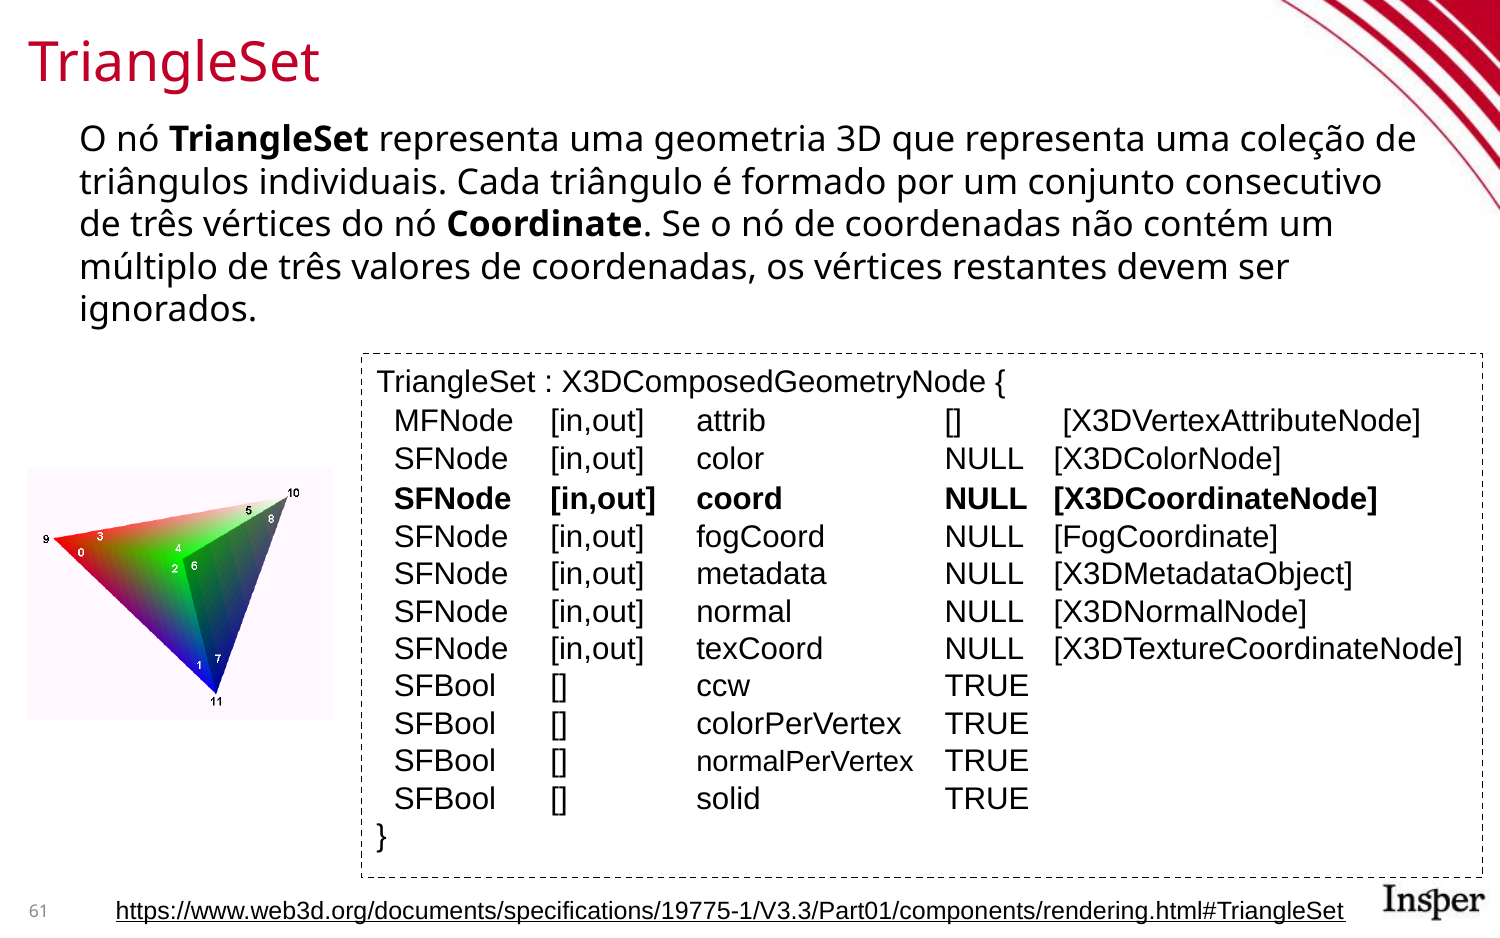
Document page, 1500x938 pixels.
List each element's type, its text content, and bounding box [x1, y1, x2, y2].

picture [249, 0, 1500, 938]
picture [27, 468, 333, 720]
list O nó TriangleSet representa uma geometria 3D que representa uma coleção de triângulos individuais. Cada triângulo é formado por um conjunto consecutivo de três vértices do nó Coordinate. Se o nó de coordenadas não contém um múltiplo de três valores de coordenadas, os vértices restantes devem ser ignorados. [64, 108, 1447, 847]
text_box https://www.web3d.org/documents/specifications/19775-1/V3.3/Part01/components/rendering.html#TriangleSet [88, 886, 1369, 933]
slide_number 61 [0, 887, 78, 938]
text_box TriangleSet : X3DComposedGeometryNode { MFNode [in,out] attrib [] [X3DVertexAttributeNode] SFNode [in,out] color NULL [X3DColorNode] SFNode [in,out] coord NULL [X3DCoordinateNode] SFNode [in,out] fogCoord NULL [FogCoordinate] SFNode [in,out] metadata NULL [X3DMetadataObject] SFNode [in,out] normal NULL [X3DNormalNode] SFNode [in,out] texCoord NULL [X3DTextureCoordinateNode] SFBool [] ccw TRUE SFBool [] colorPerVertex TRUE SFBool [] normalPerVertex TRUE SFBool [] solid TRUE } [361, 353, 1483, 878]
title TriangleSet [13, 18, 1397, 104]
